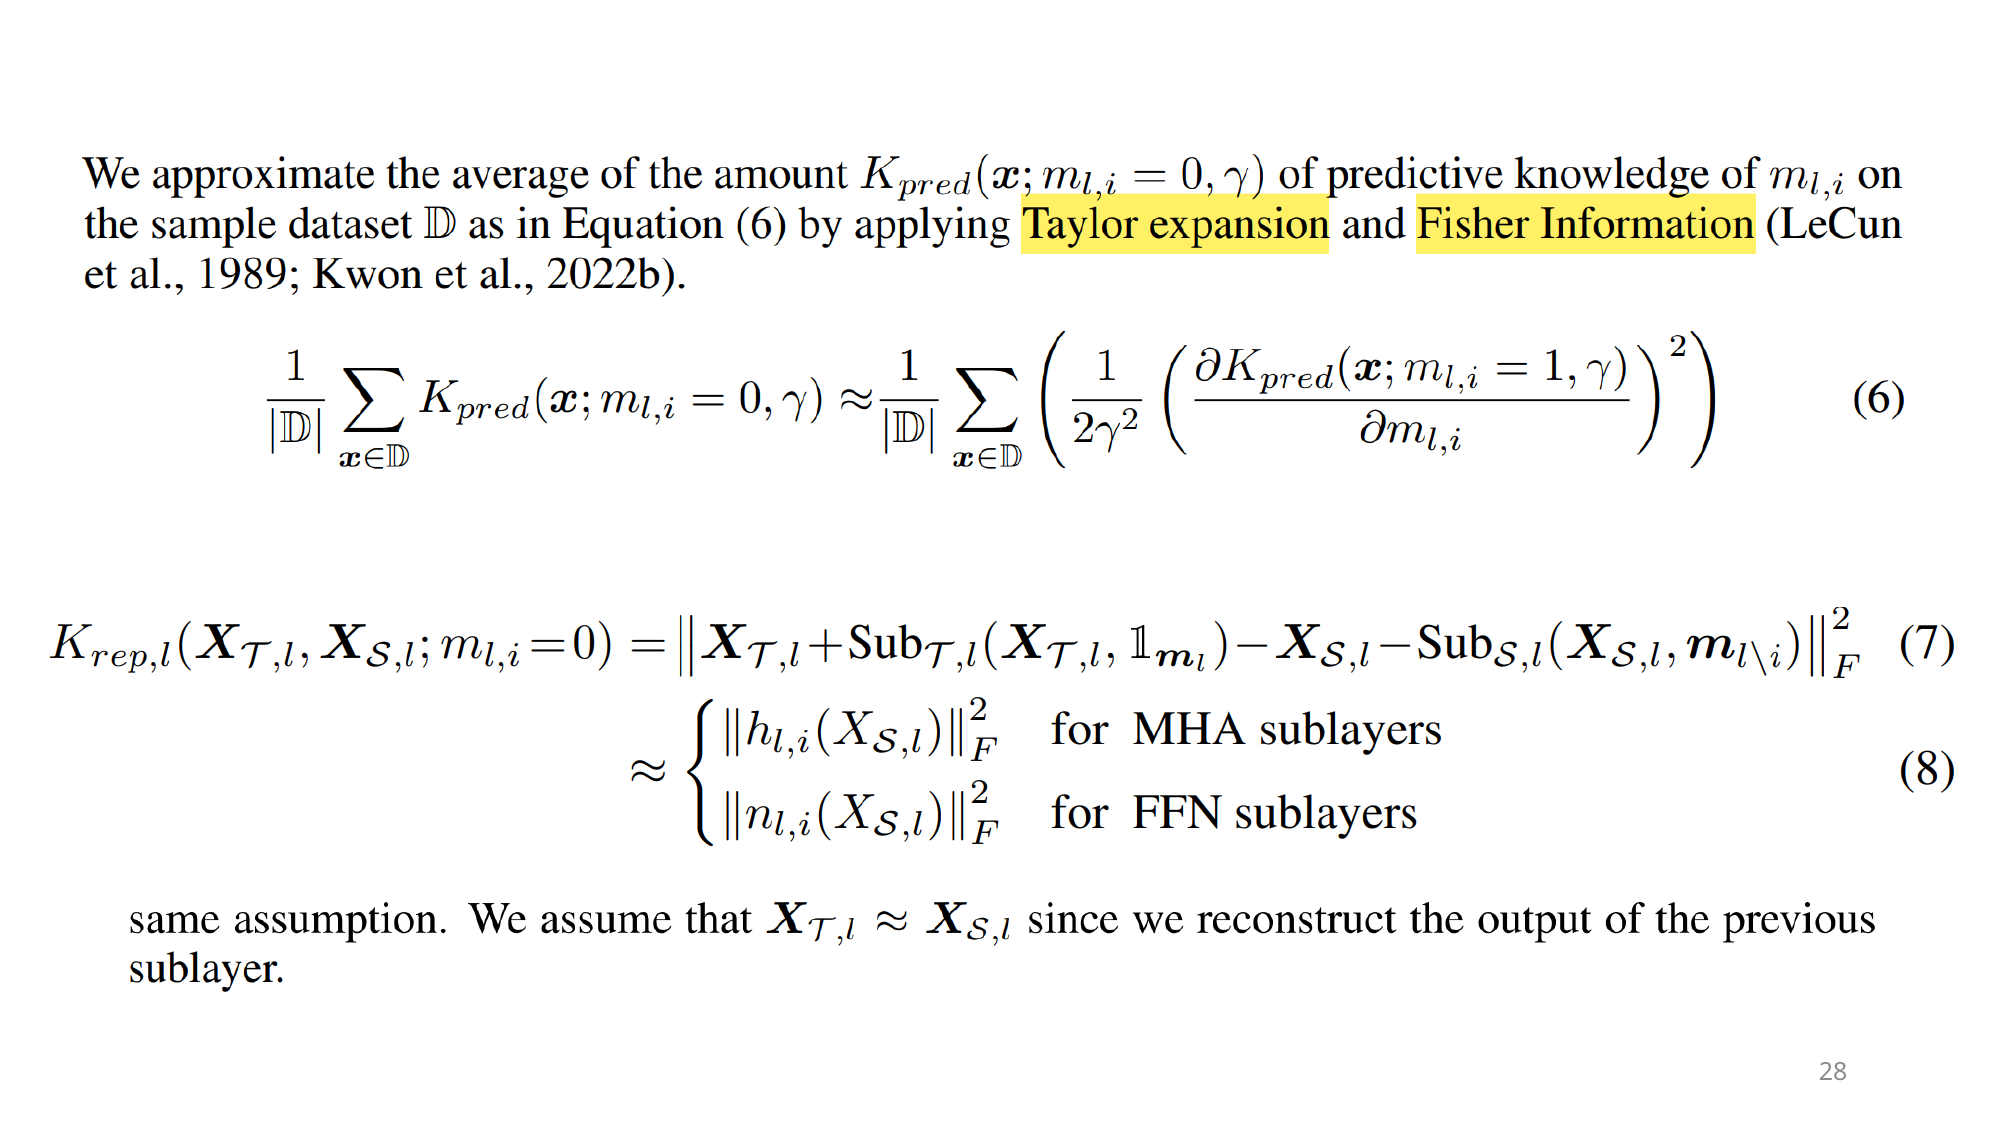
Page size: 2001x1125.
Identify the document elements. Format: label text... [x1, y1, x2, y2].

picture [41, 607, 1959, 855]
picture [82, 142, 1918, 479]
picture [124, 901, 1876, 996]
slide_number 28 [1412, 1042, 1863, 1103]
